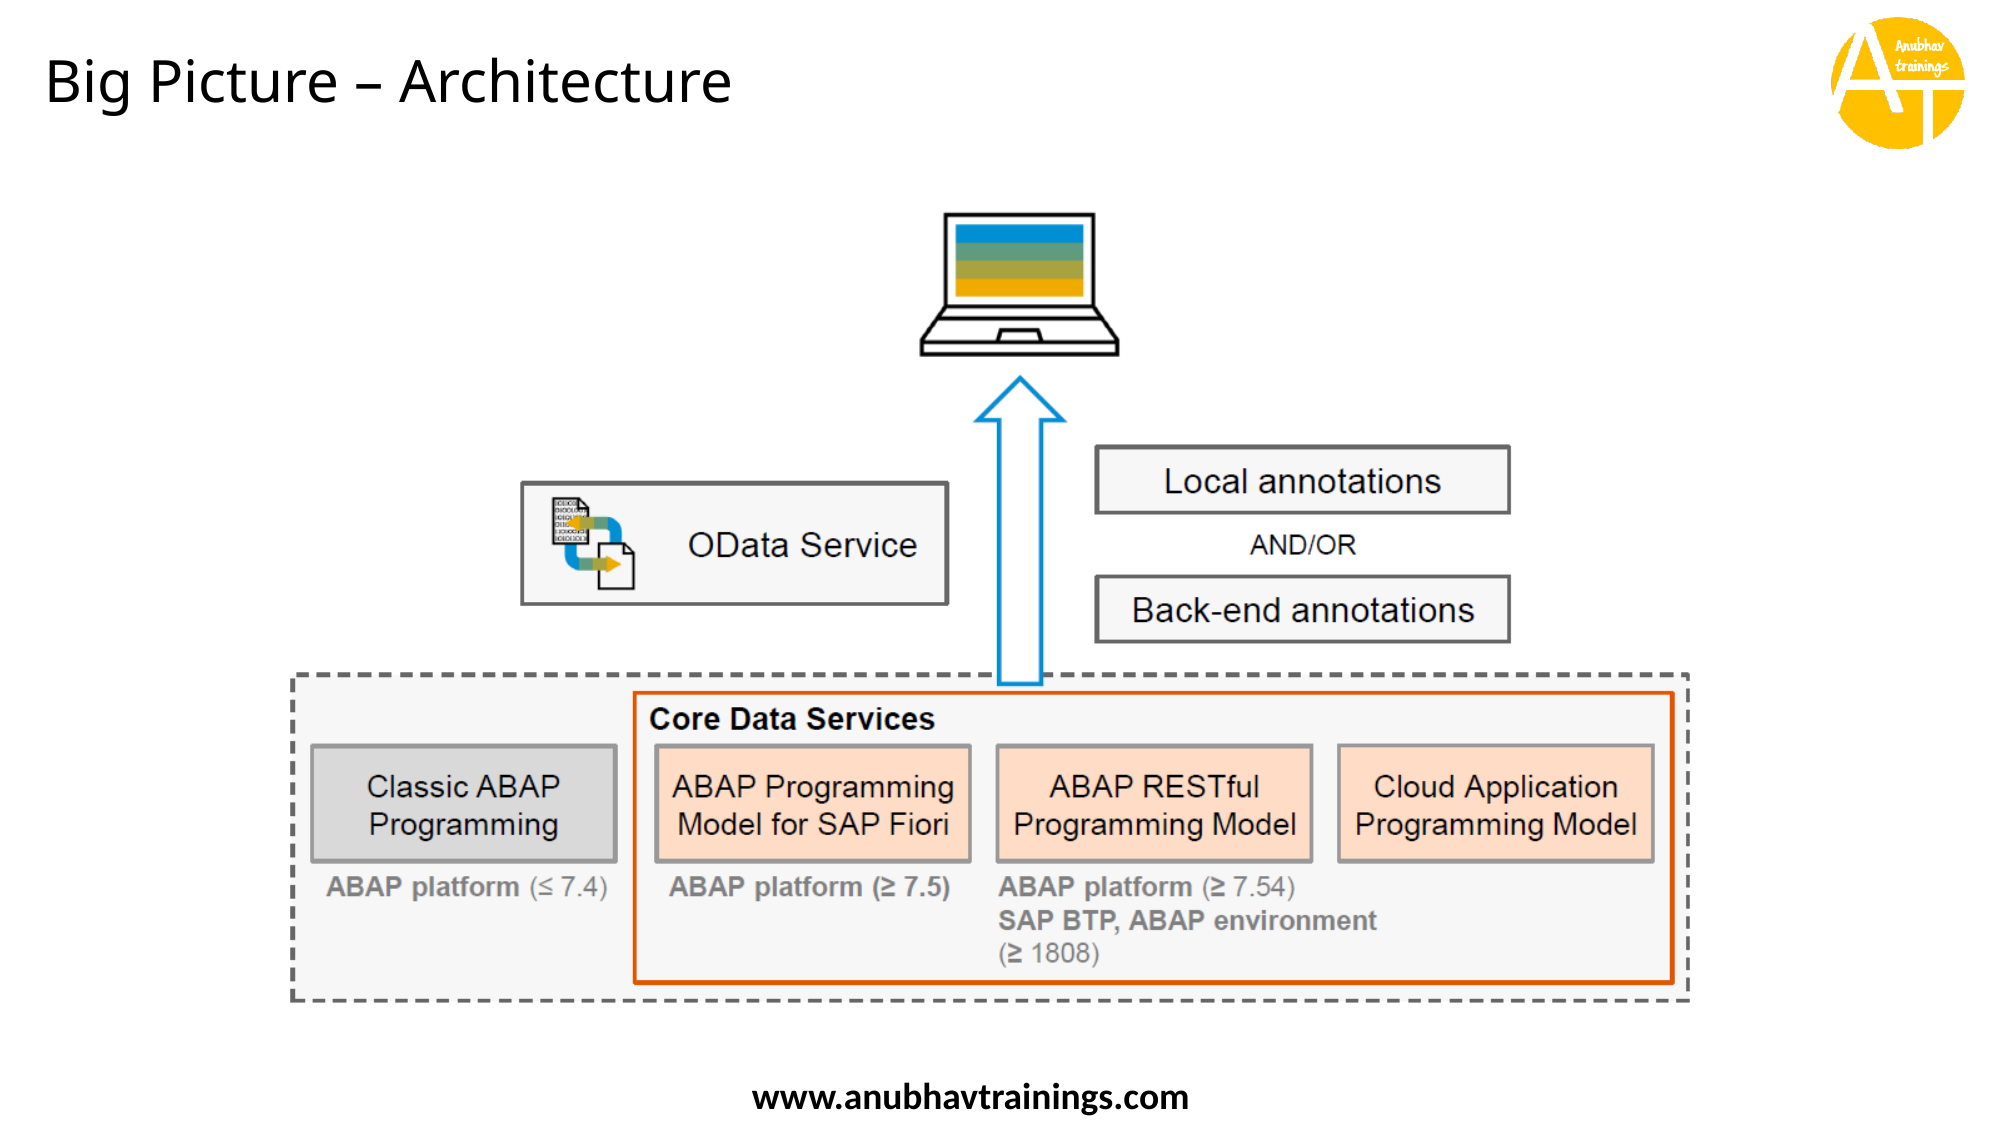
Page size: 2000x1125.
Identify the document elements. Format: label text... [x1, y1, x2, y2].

text_box www.anubhavtrainings.com [737, 1064, 1319, 1125]
picture [1818, 8, 1972, 160]
text_box Big Picture – Architecture [24, 21, 1813, 138]
picture [249, 183, 1750, 1019]
